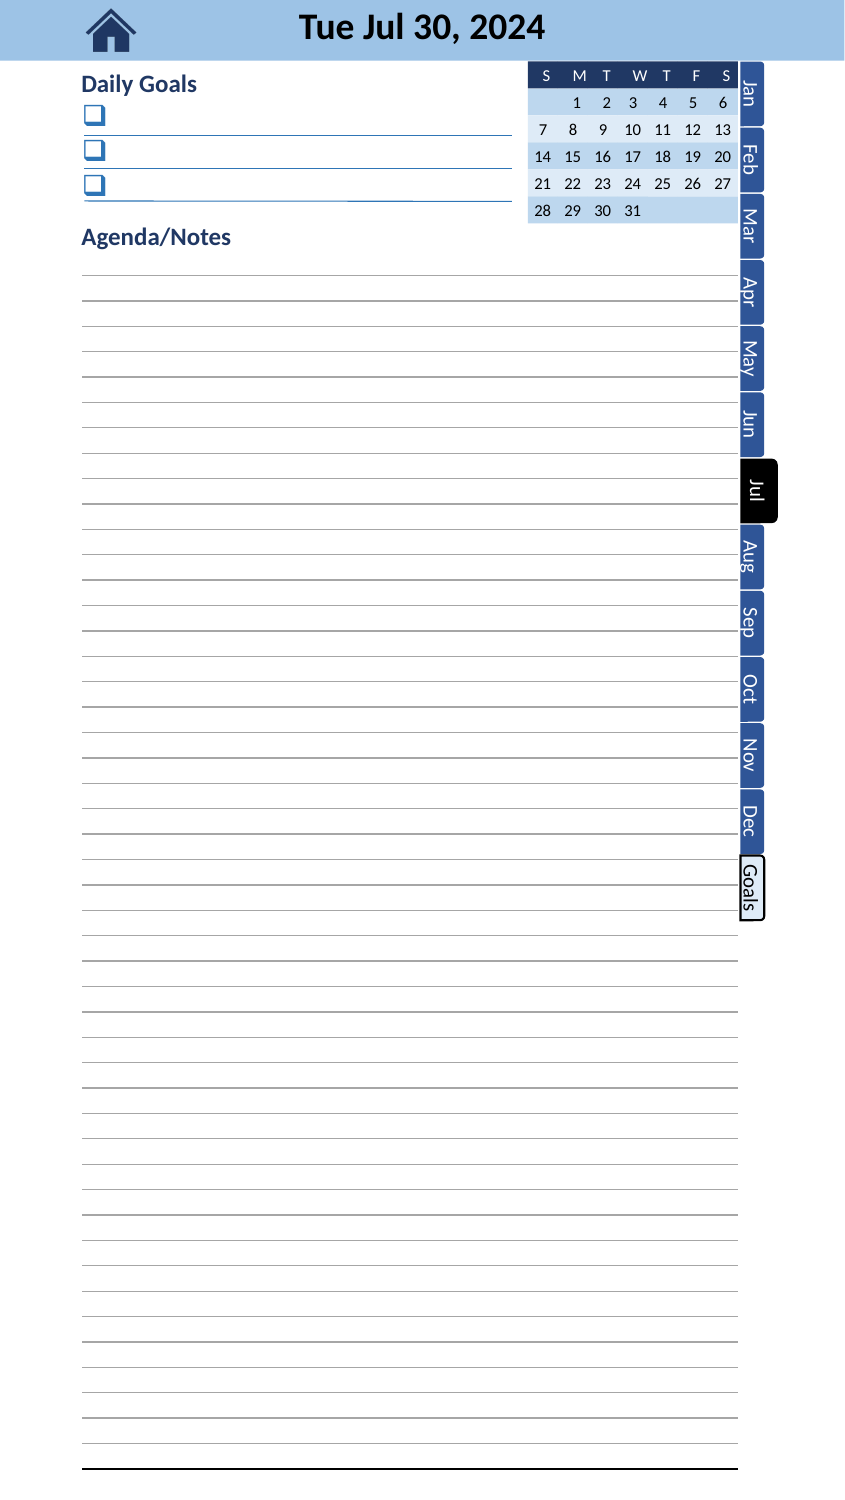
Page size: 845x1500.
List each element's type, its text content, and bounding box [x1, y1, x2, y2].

picture [82, 1, 140, 59]
list Tue Jul 30, 2024 [190, 0, 655, 61]
